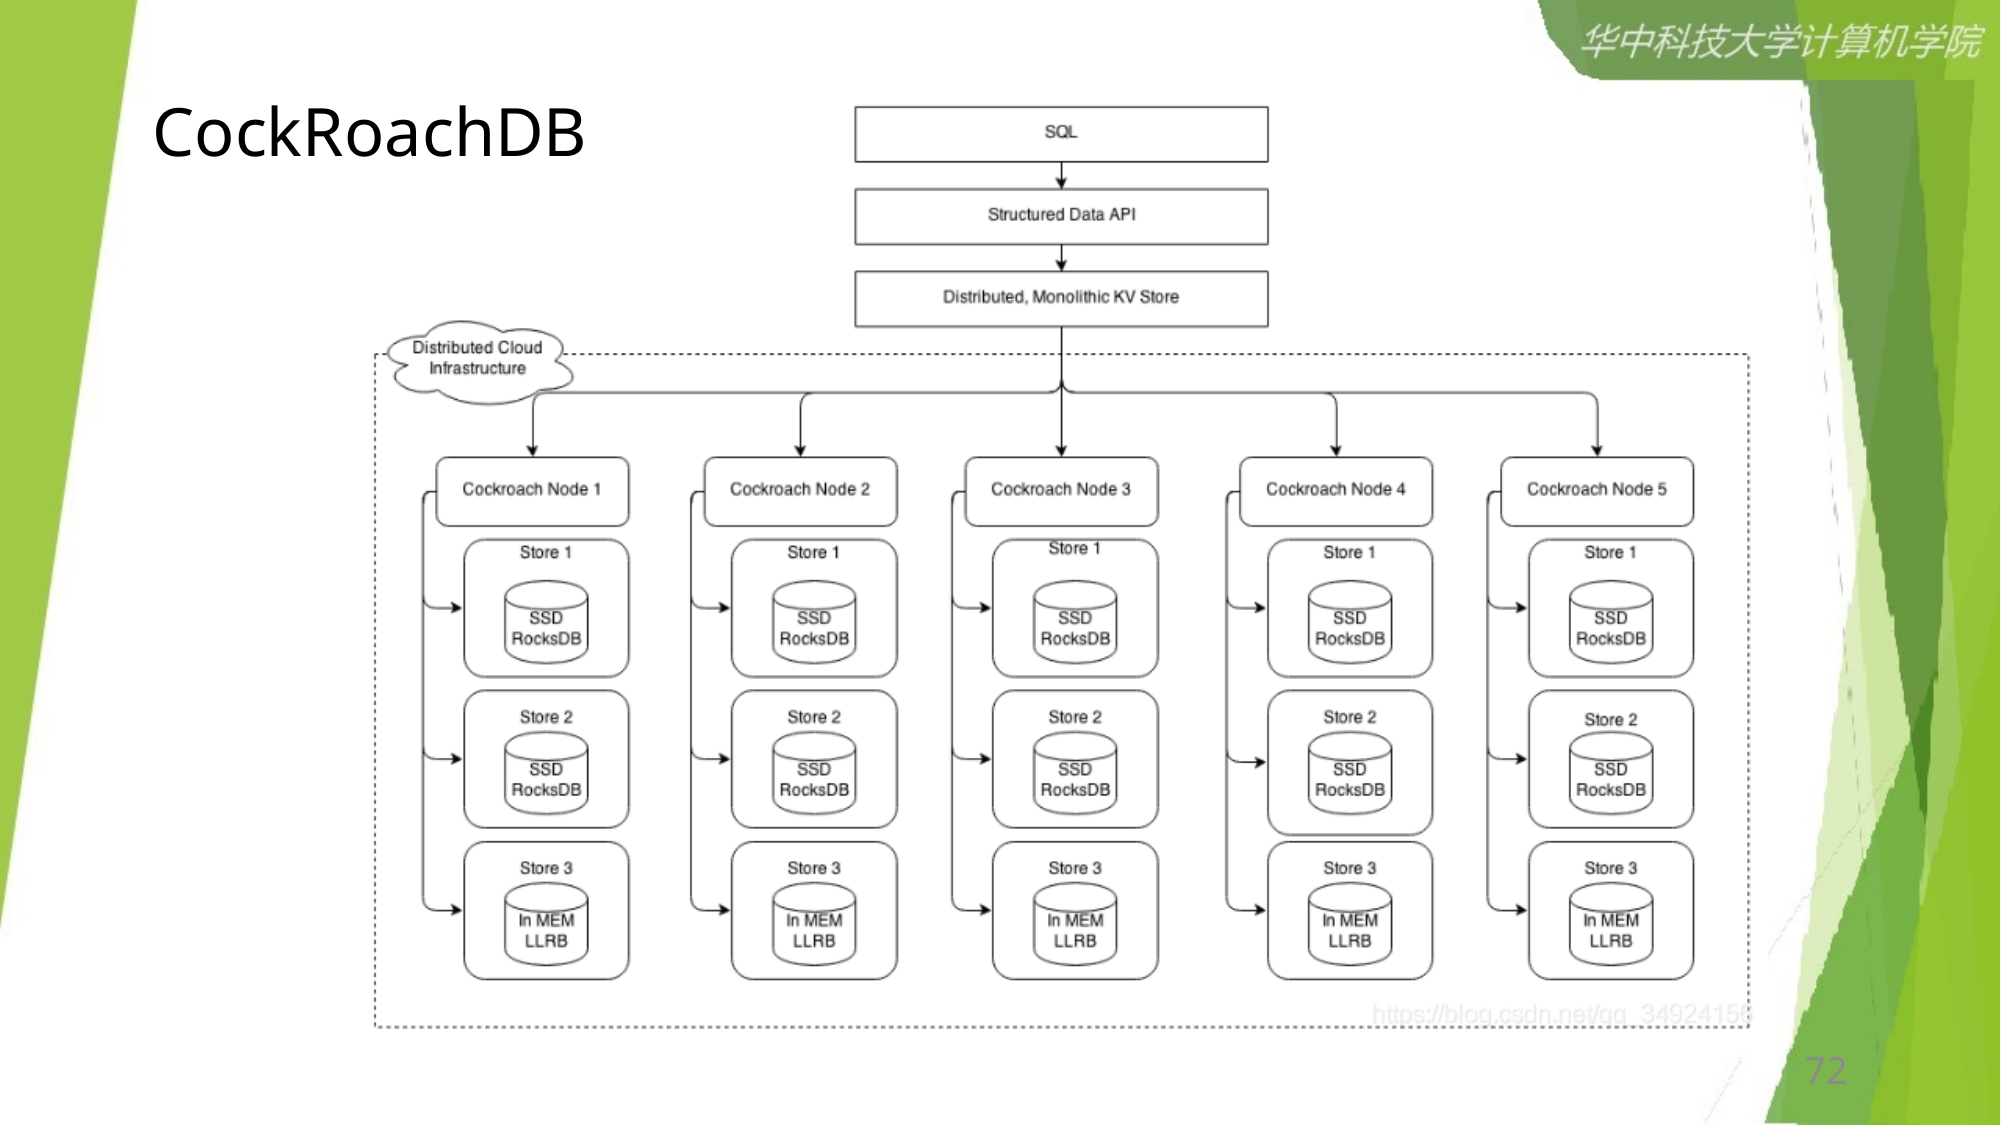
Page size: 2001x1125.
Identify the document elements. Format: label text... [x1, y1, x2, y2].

title CockRoachDB [137, 59, 1863, 211]
slide_number 72 [1412, 1042, 1863, 1103]
picture [0, 0, 2001, 1125]
